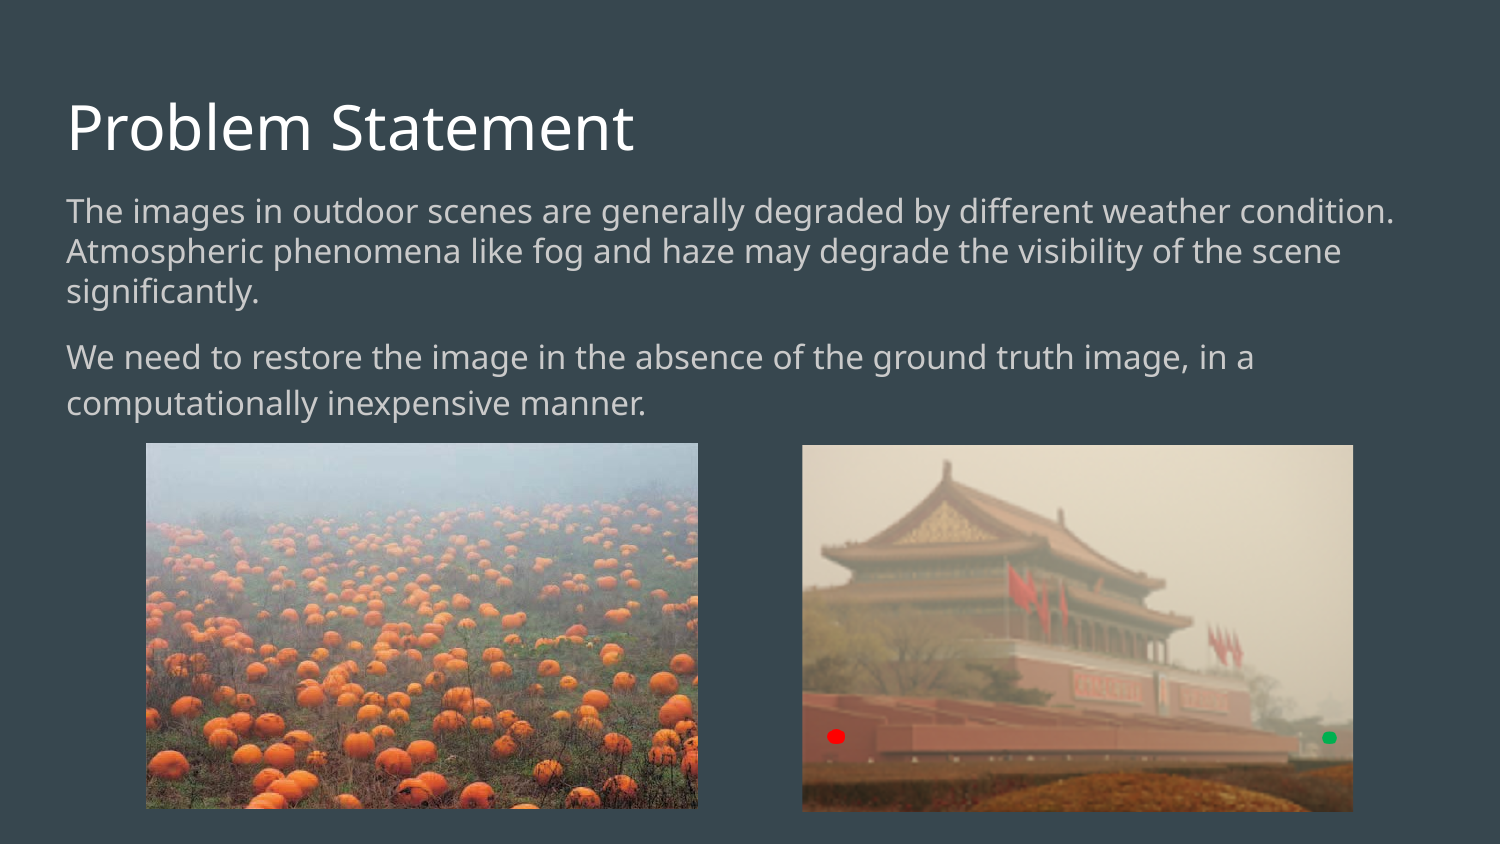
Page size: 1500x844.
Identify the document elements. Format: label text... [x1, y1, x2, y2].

title Problem Statement [51, 72, 1449, 167]
picture [146, 443, 698, 809]
list The images in outdoor scenes are generally degraded by different weather condition. Atmospheric phenomena like fog and haze may degrade the visibility of the scene significantly. We need to restore the image in the absence of the ground truth image, in a computationally inexpensive manner. [51, 175, 1449, 669]
picture [802, 445, 1354, 812]
